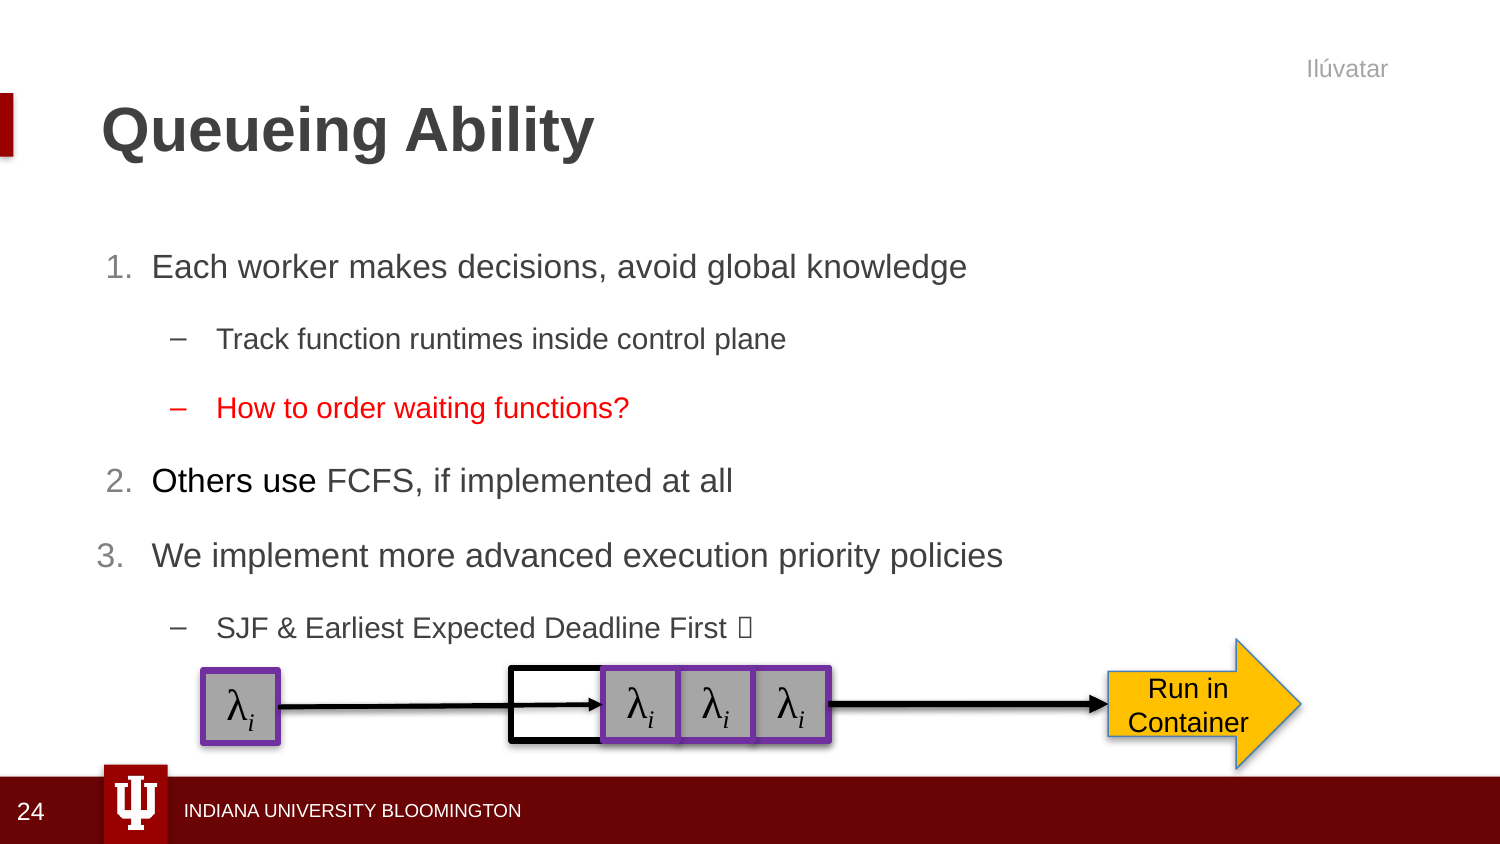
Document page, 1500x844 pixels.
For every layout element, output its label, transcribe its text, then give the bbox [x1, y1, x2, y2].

text_box Run in Container [1111, 638, 1302, 770]
text_box λi [202, 670, 279, 744]
title Queueing Ability [86, 69, 1400, 184]
slide_number 24 [1, 787, 89, 833]
title FaasCache [510, 708, 603, 714]
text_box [510, 667, 1109, 741]
list Ilúvatar [792, 46, 1400, 89]
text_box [277, 704, 603, 708]
